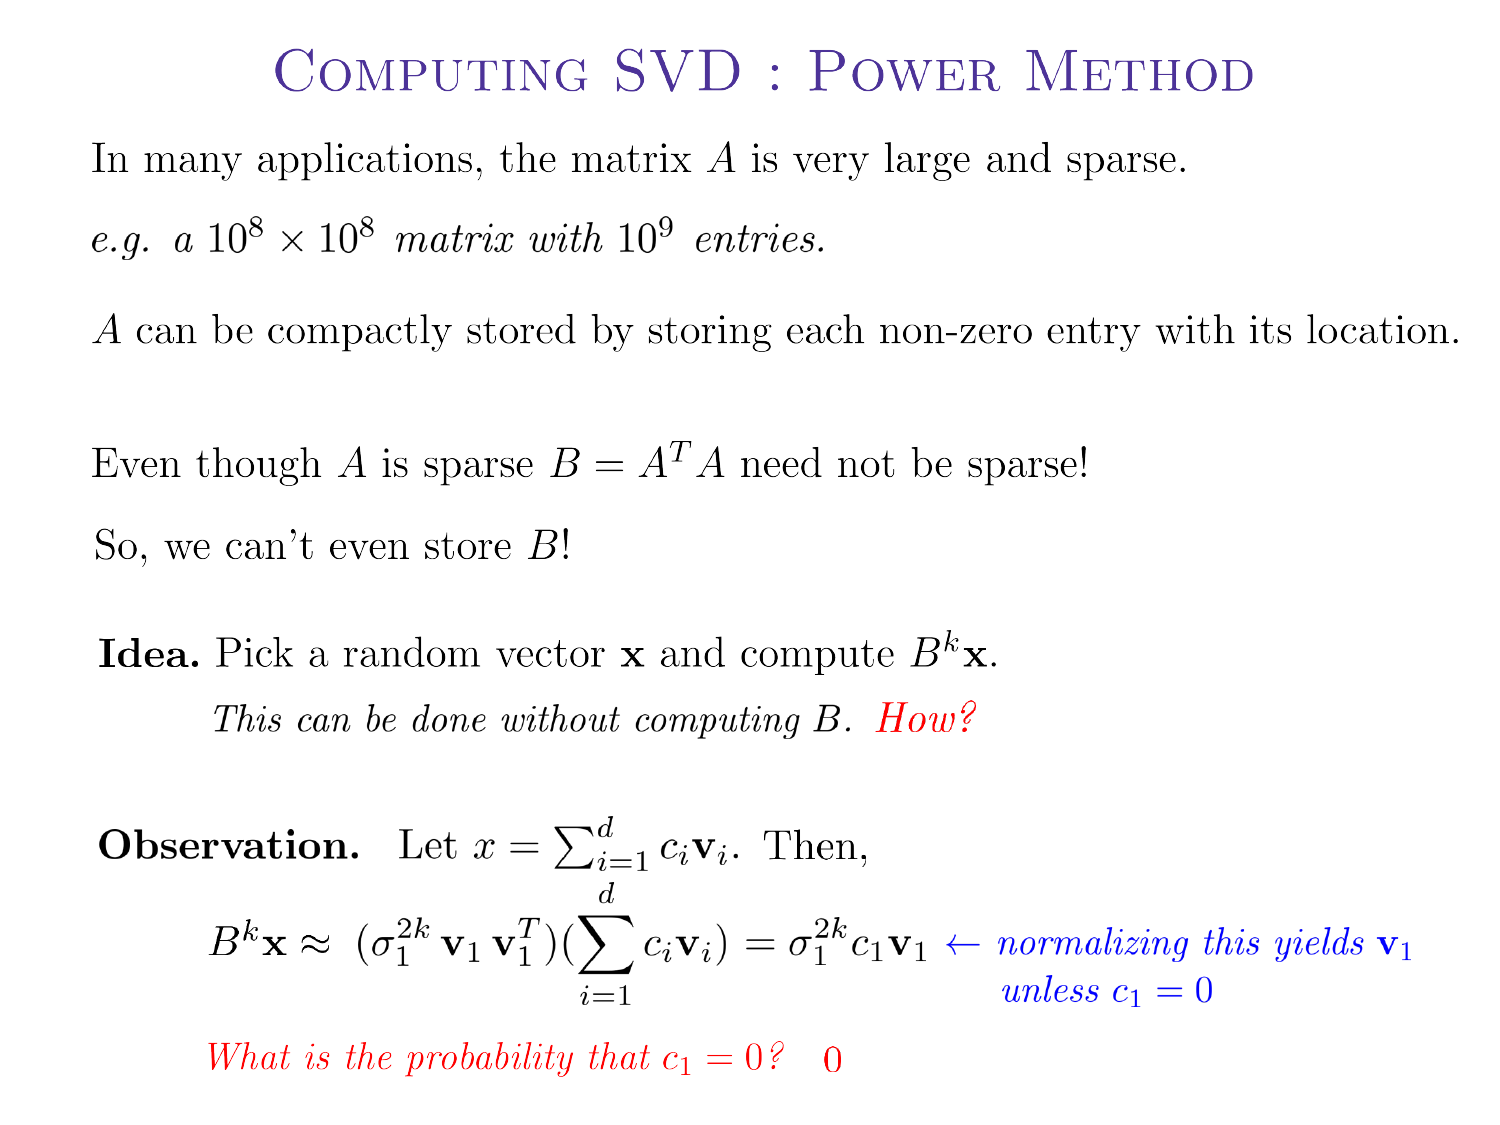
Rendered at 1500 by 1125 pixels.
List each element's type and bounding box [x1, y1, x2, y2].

picture [399, 816, 738, 872]
picture [91, 141, 1185, 181]
picture [823, 1045, 841, 1073]
picture [91, 441, 1086, 486]
picture [208, 1041, 784, 1077]
picture [1002, 974, 1212, 1008]
picture [96, 528, 568, 568]
picture [216, 630, 996, 675]
picture [875, 700, 977, 732]
picture [274, 47, 1253, 92]
picture [98, 637, 198, 668]
picture [746, 916, 927, 966]
picture [91, 312, 1459, 353]
picture [358, 882, 726, 1005]
picture [214, 704, 850, 739]
picture [946, 927, 1411, 962]
picture [91, 216, 823, 261]
picture [763, 829, 866, 867]
picture [208, 918, 329, 955]
picture [98, 829, 358, 859]
